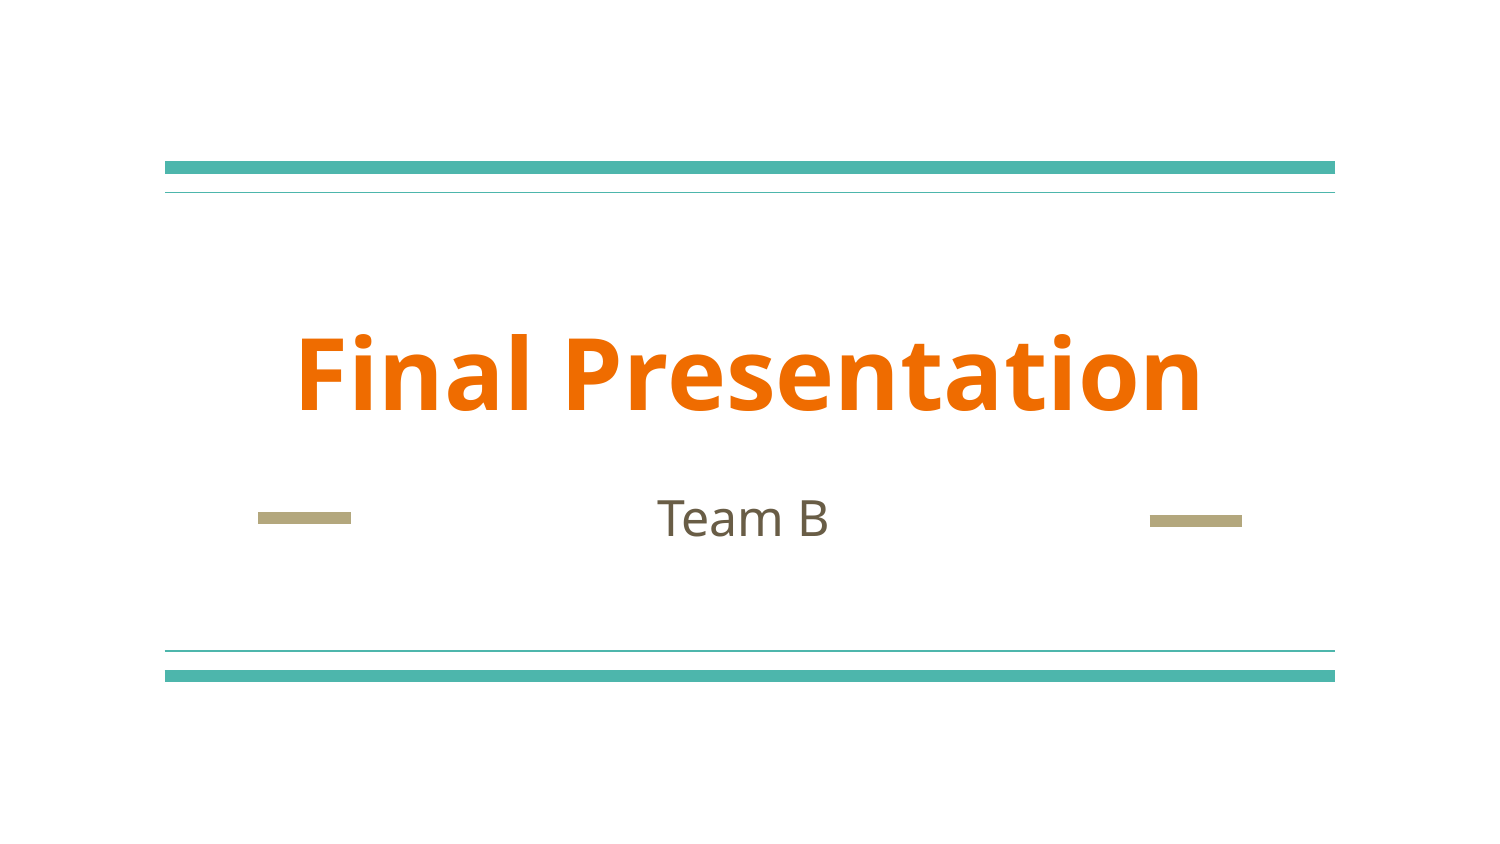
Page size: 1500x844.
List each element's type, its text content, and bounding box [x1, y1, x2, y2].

subtitle Team B [350, 467, 1150, 598]
title Final Presentation [164, 287, 1336, 456]
